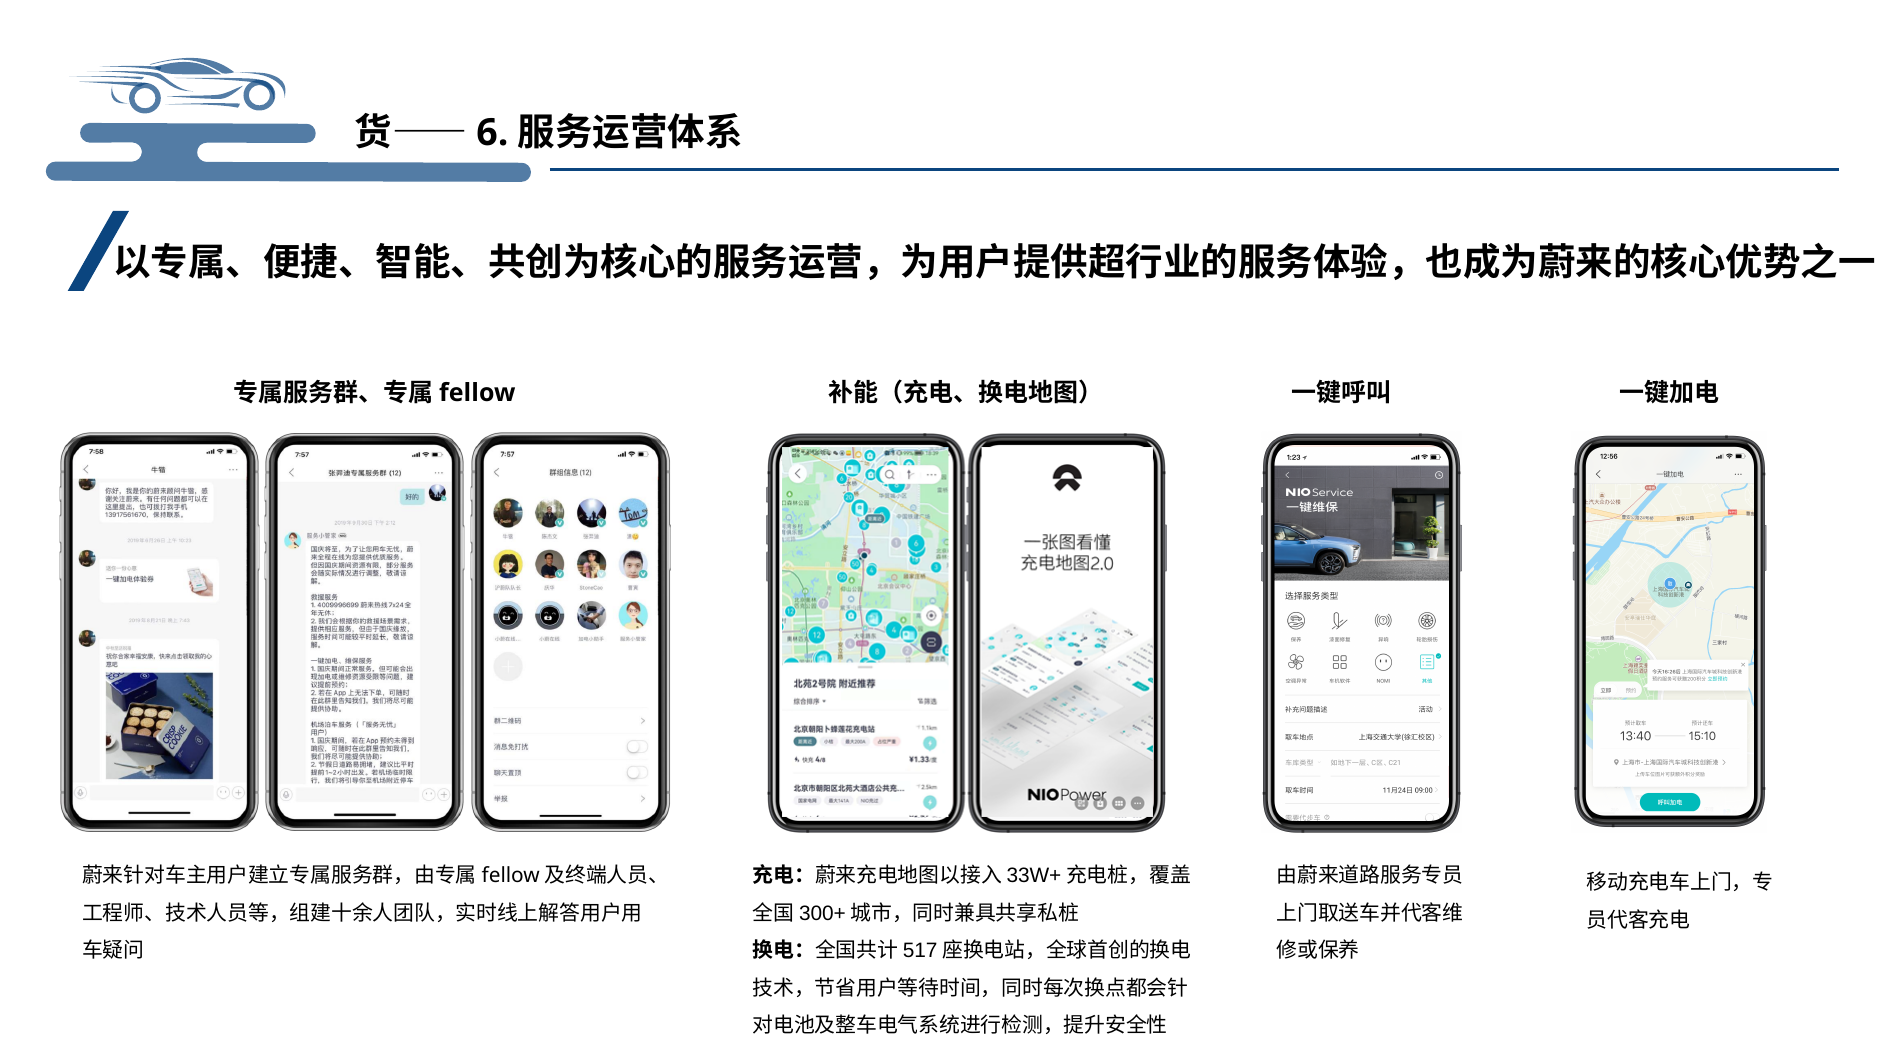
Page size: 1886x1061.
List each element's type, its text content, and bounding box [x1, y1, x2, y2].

picture [766, 431, 1167, 833]
text_box 由蔚来道路服务专员上门取送车并代客维修或保养 [1261, 842, 1499, 970]
text_box 充电：蔚来充电地图以接入33W+充电桩，覆盖全国300+城市，同时兼具共享私桩 换电：全国共计517座换电站，全球首创的换电技术，节省用户等待时间，同时每次换点都会针对电池及整车电气系统进行检测，提升安全性 [738, 842, 1209, 1045]
picture [1571, 431, 1767, 833]
text_box 补能（充电、换电地图） [813, 368, 1119, 414]
text_box 一键呼叫 [1276, 368, 1407, 414]
text_box 蔚来针对车主用户建立专属服务群，由专属fellow及终端人员、工程师、技术人员等，组建十余人团队，实时线上解答用户用车疑问 [67, 842, 665, 970]
text_box 移动充电车上门，专员代客充电 [1571, 849, 1795, 939]
text_box [65, 209, 131, 293]
text_box 以专属、便捷、智能、共创为核心的服务运营，为用户提供超行业的服务体验，也成为蔚来的核心优势之一 [98, 230, 1886, 291]
text_box 货——6.服务运营体系 [340, 100, 906, 161]
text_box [58, 431, 673, 833]
picture [1261, 431, 1462, 833]
text_box 一键加电 [1604, 368, 1735, 414]
text_box 专属服务群、专属fellow [218, 368, 531, 414]
